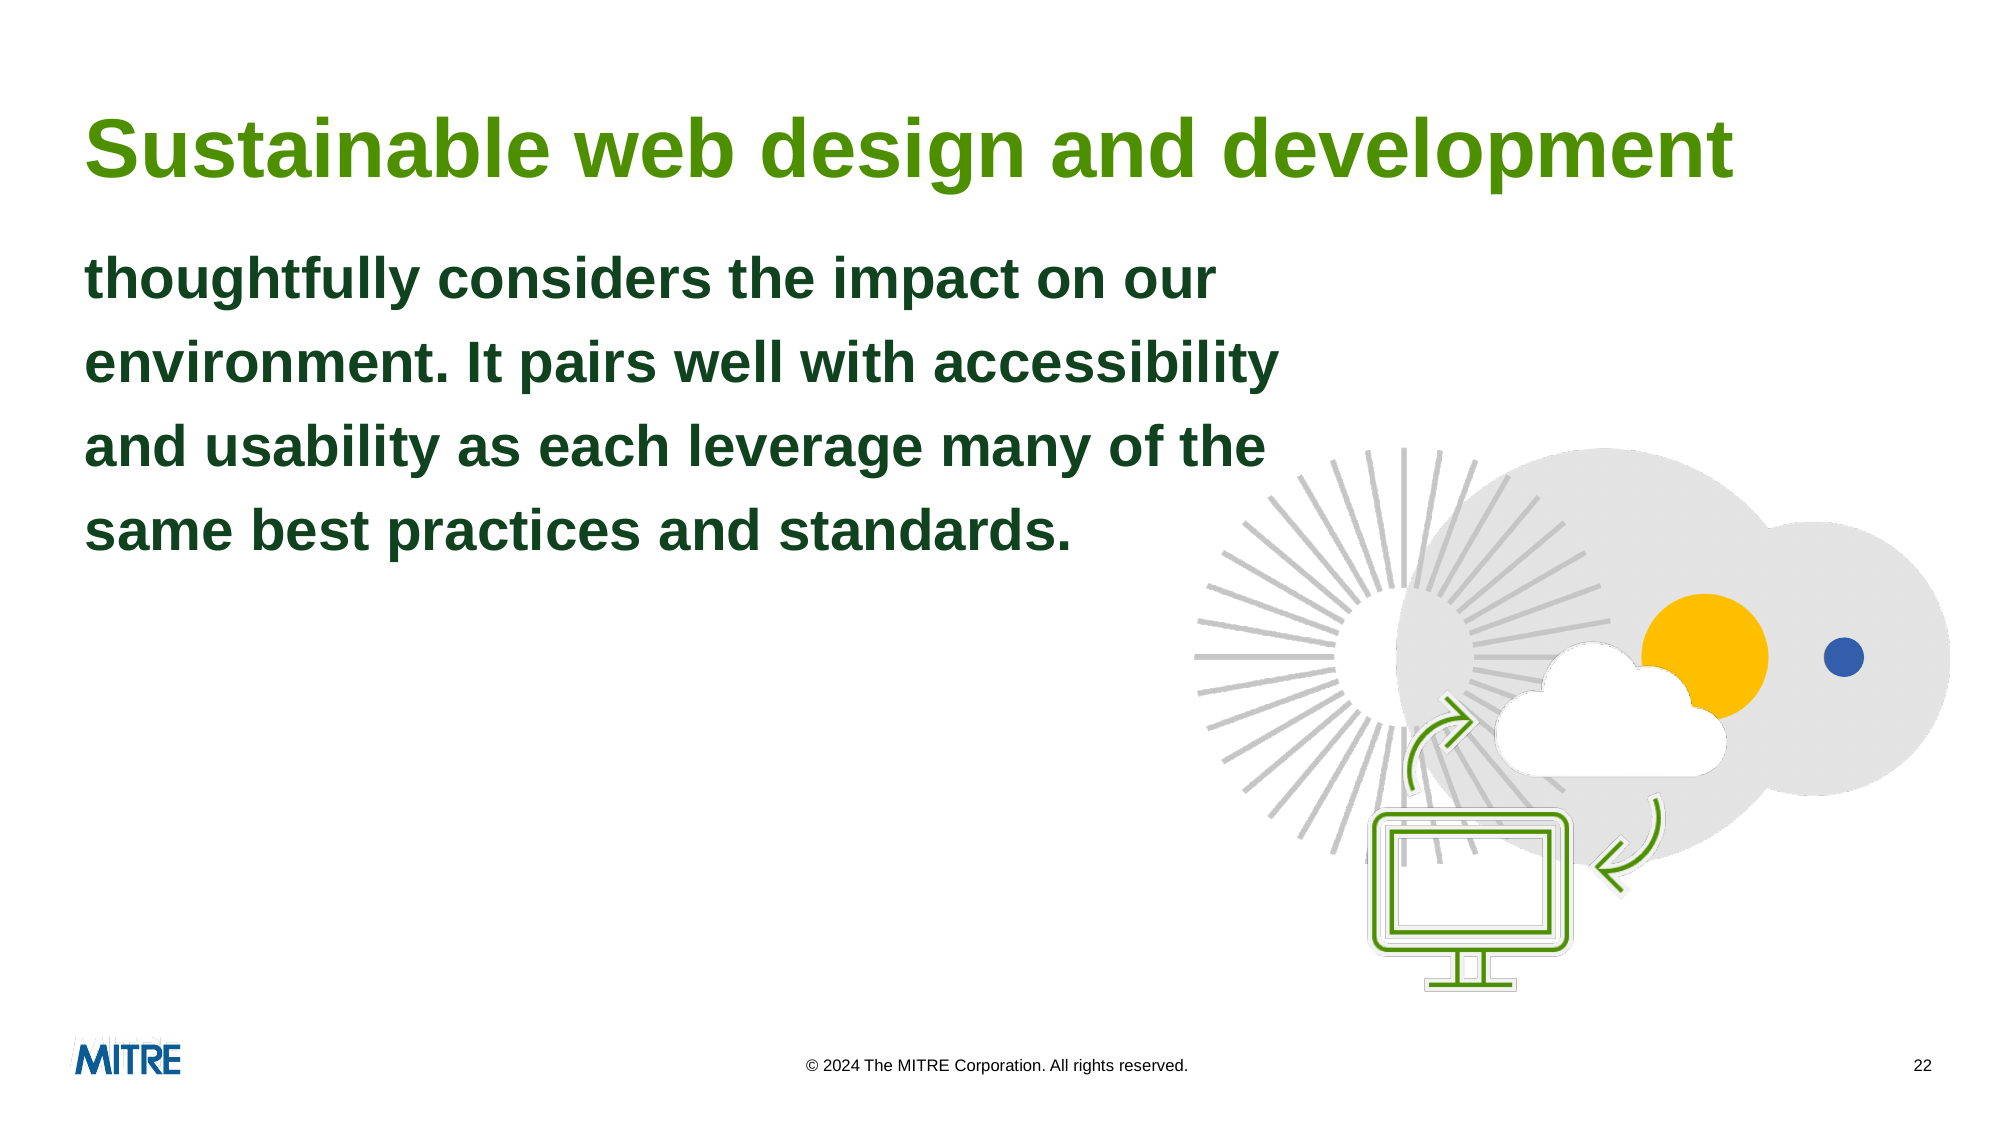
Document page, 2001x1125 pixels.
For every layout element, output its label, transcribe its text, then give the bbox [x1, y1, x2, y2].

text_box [1064, 149, 2000, 1125]
footer © 2024 The MITRE Corporation. All rights reserved. [276, 1050, 1064, 1080]
list thoughtfully considers the impact on our environment. It pairs well with accessibility and usability as each leverage many of the same best practices and standards. [69, 218, 1064, 700]
picture [70, 1037, 188, 1083]
title Sustainable web design and development [69, 60, 1930, 202]
